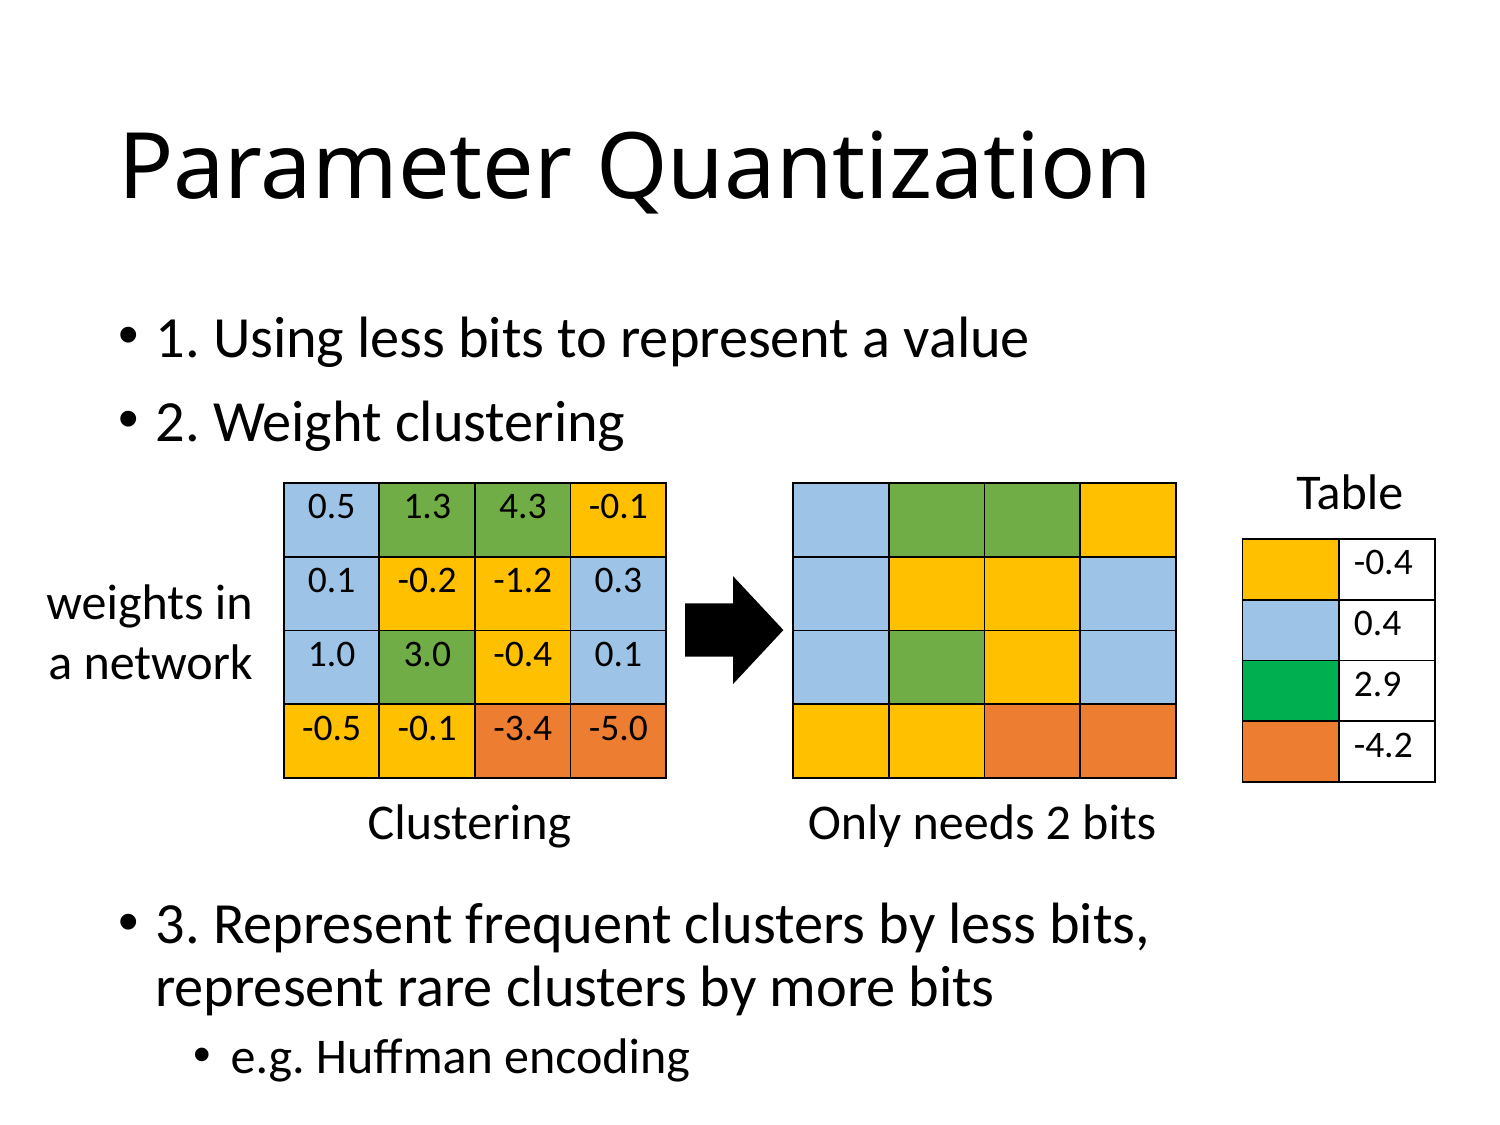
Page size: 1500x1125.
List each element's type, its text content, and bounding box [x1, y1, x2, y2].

text_box Table [1242, 451, 1458, 527]
table_cell -0.2 [380, 558, 474, 630]
table_header 4.3 [476, 484, 570, 556]
table_cell [794, 705, 888, 777]
table_cell 3.0 [380, 631, 474, 703]
text_box weights in a network [0, 562, 268, 698]
table_cell [890, 705, 984, 777]
table_cell -1.2 [476, 558, 570, 630]
table_header -0.1 [571, 484, 665, 556]
text_box Clustering [341, 782, 609, 857]
table_header [890, 484, 984, 556]
table_cell [985, 558, 1079, 630]
table_cell -0.1 [380, 705, 474, 777]
table_cell -5.0 [571, 705, 665, 777]
table_cell [1243, 722, 1338, 781]
list 1. Using less bits to represent a value 2. Weight clustering 3. Represent frequent clusters by less bits, represent rare clusters by more bits e.g. Huffman encoding [103, 299, 1397, 1103]
table_header [985, 484, 1079, 556]
table_cell [985, 705, 1079, 777]
table_cell 2.9 [1340, 661, 1434, 720]
table_cell 0.4 [1340, 601, 1434, 660]
table_cell -0.4 [476, 631, 570, 703]
table_cell [1243, 601, 1338, 660]
table_header [794, 484, 888, 556]
table_cell 0.3 [571, 558, 665, 630]
table_cell [890, 631, 984, 703]
table_cell [794, 558, 888, 630]
text_box Only needs 2 bits [782, 782, 1183, 857]
table_header [1243, 540, 1338, 599]
table_cell -4.2 [1340, 722, 1434, 781]
table_cell -3.4 [476, 705, 570, 777]
table_cell 1.0 [285, 631, 378, 703]
table_cell [1081, 705, 1175, 777]
table_header 0.5 [285, 484, 378, 556]
table_cell [890, 558, 984, 630]
table_cell [985, 631, 1079, 703]
table_cell [794, 631, 888, 703]
title Parameter Quantization [103, 59, 1397, 278]
table_cell -0.5 [285, 705, 378, 777]
table_cell [1081, 558, 1175, 630]
table_header [1081, 484, 1175, 556]
table_cell 0.1 [285, 558, 378, 630]
text_box [685, 576, 784, 684]
table_cell [1243, 661, 1338, 720]
table_cell [1081, 631, 1175, 703]
table_header 1.3 [380, 484, 474, 556]
table_header -0.4 [1340, 540, 1434, 599]
table_cell 0.1 [571, 631, 665, 703]
